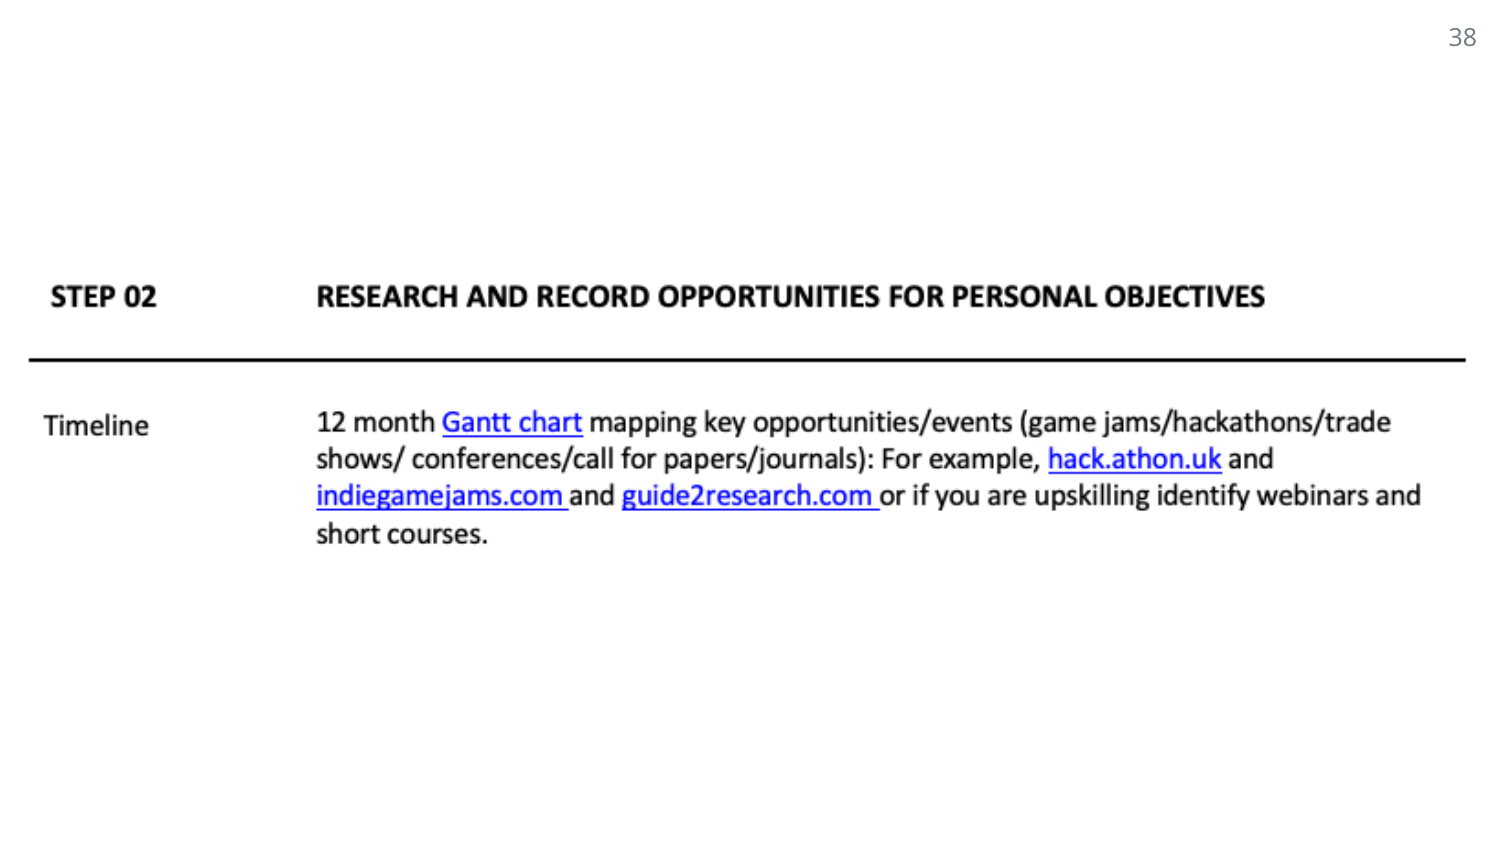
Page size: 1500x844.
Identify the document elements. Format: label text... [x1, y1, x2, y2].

slide_number 38 [1387, 21, 1478, 86]
picture [0, 255, 1500, 588]
